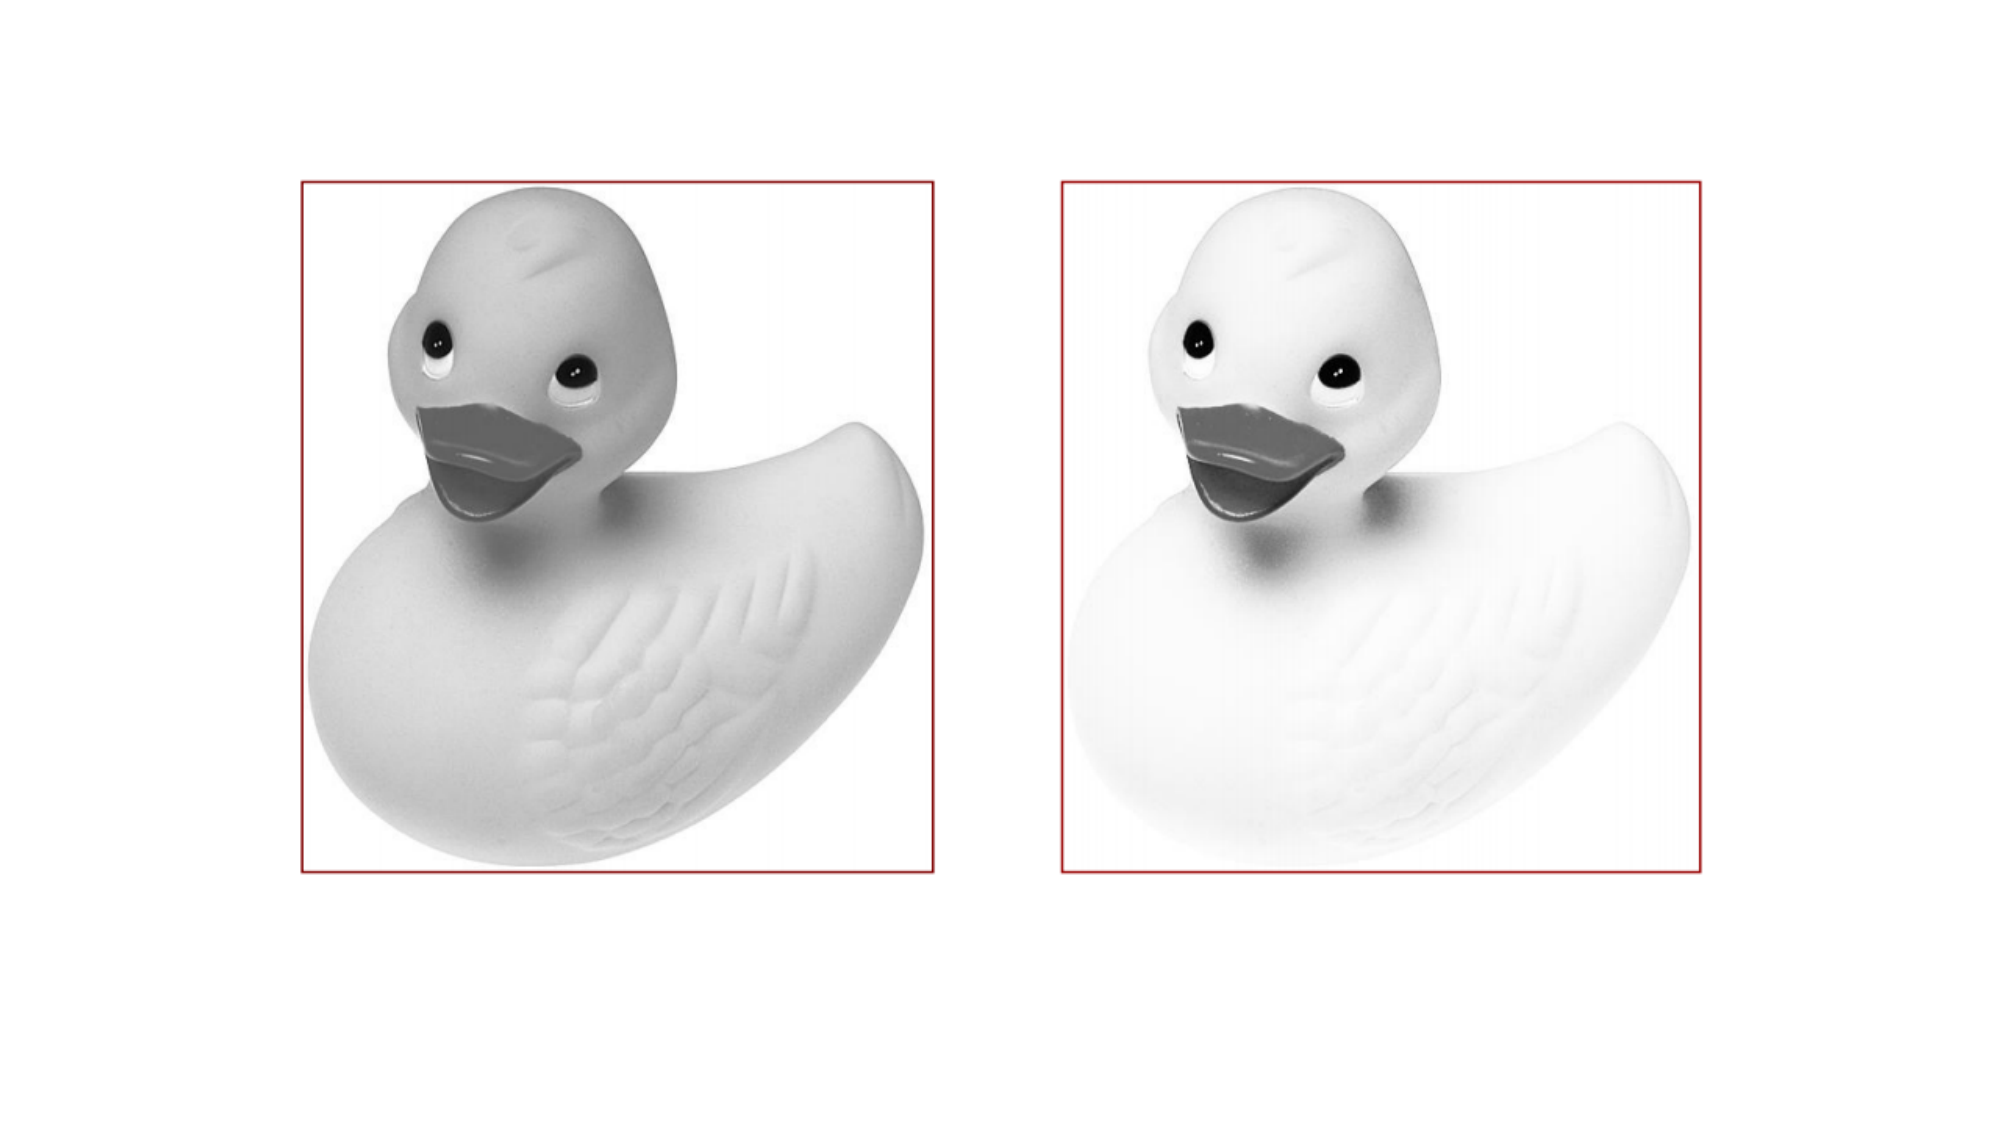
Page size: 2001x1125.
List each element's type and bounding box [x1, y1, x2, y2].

picture [220, 132, 1780, 992]
